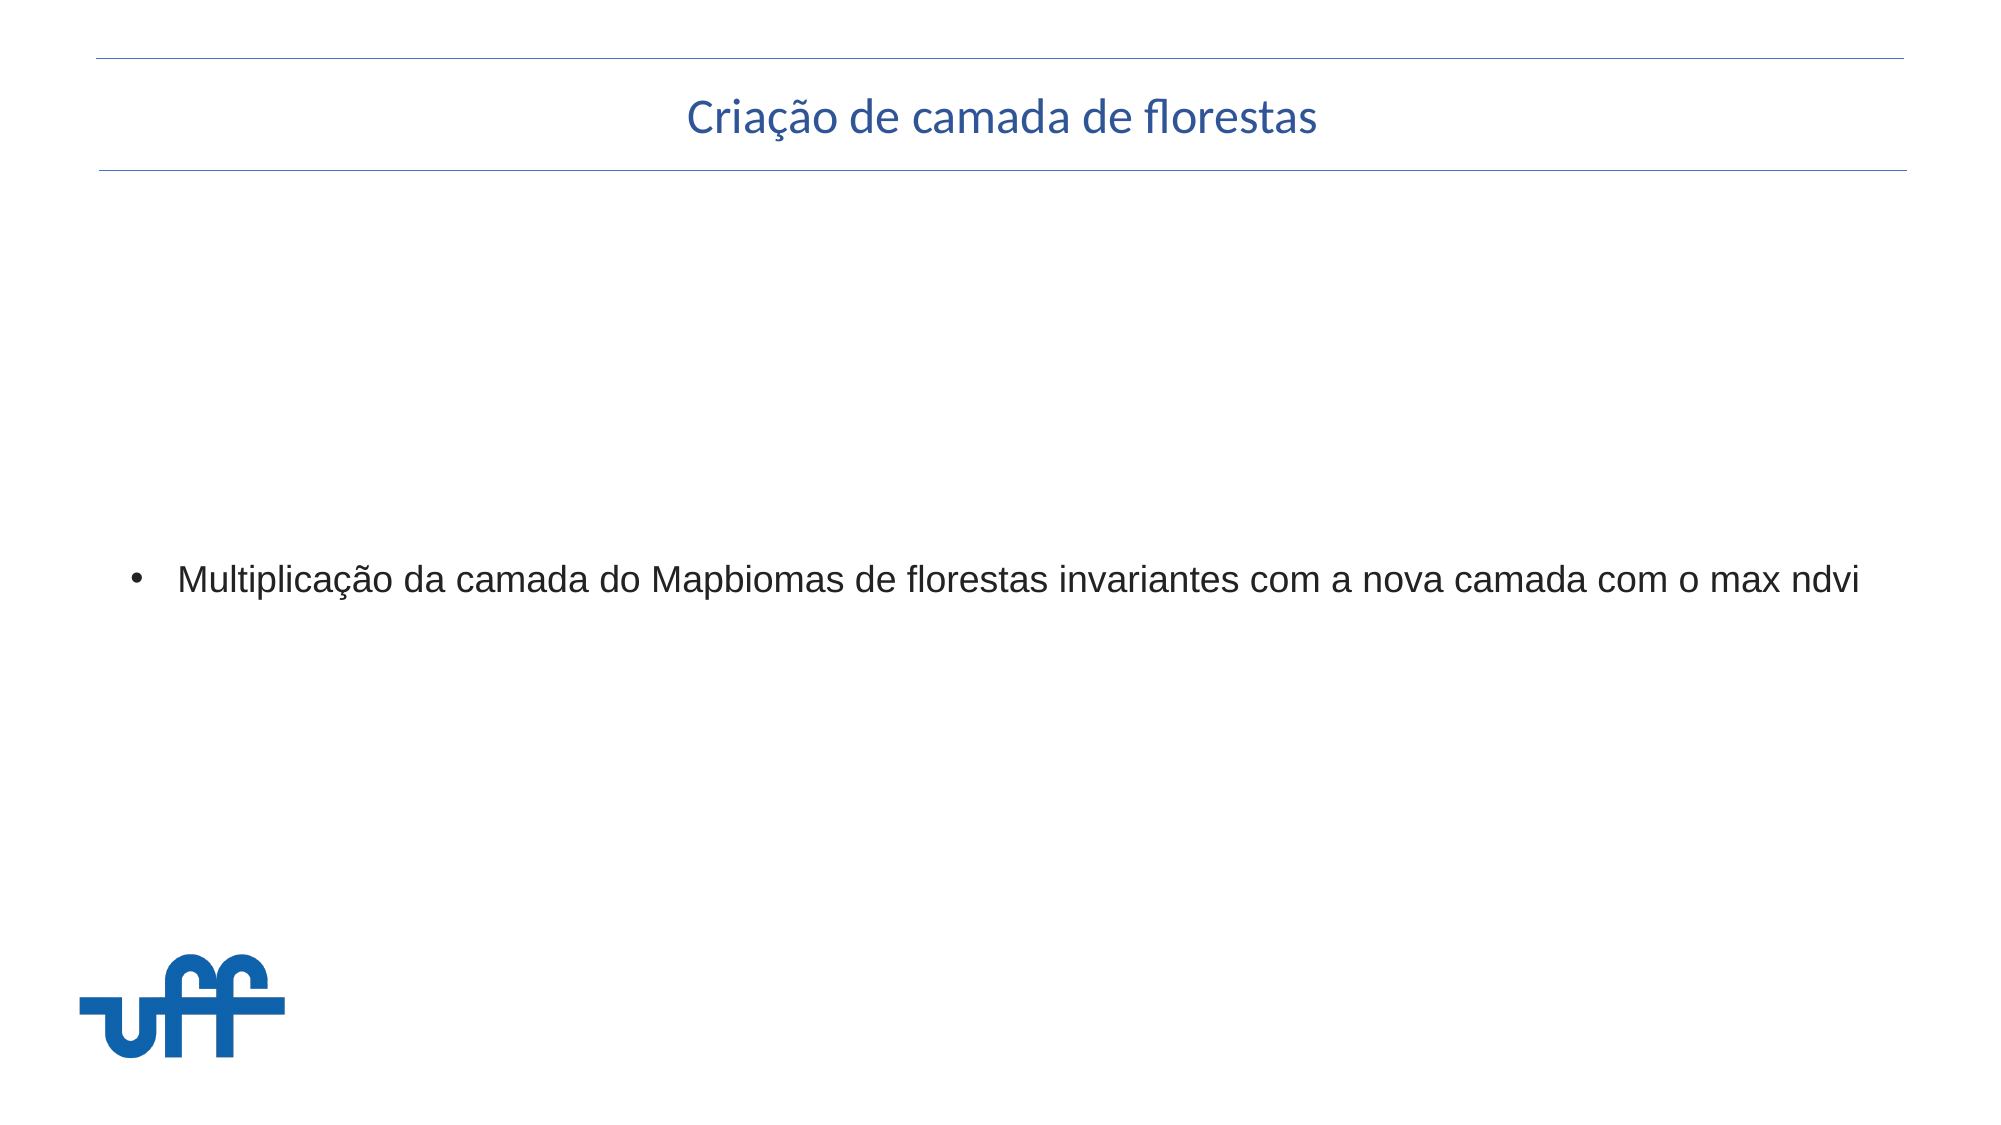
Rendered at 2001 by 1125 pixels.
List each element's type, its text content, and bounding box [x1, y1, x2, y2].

text_box Criação de camada de florestas [100, 76, 1906, 152]
text_box Multiplicação da camada do Mapbiomas de florestas invariantes com a nova camada com o max ndvi [115, 547, 1920, 608]
picture [77, 951, 287, 1060]
